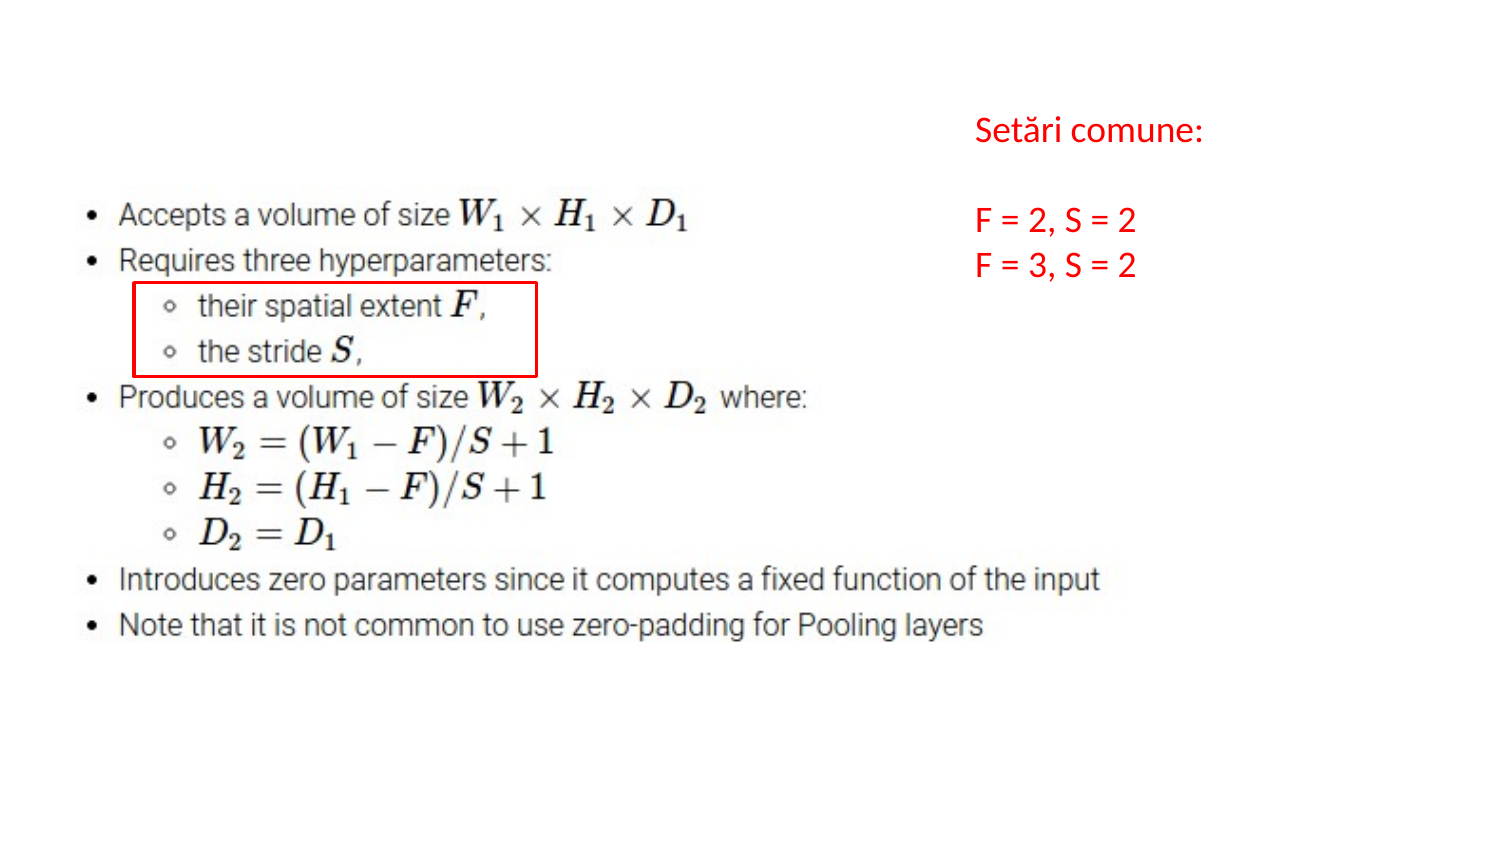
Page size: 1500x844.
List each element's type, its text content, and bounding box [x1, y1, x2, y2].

text_box Setări comune: F = 2, S = 2 F = 3, S = 2 [960, 89, 1458, 604]
picture [61, 186, 1127, 657]
